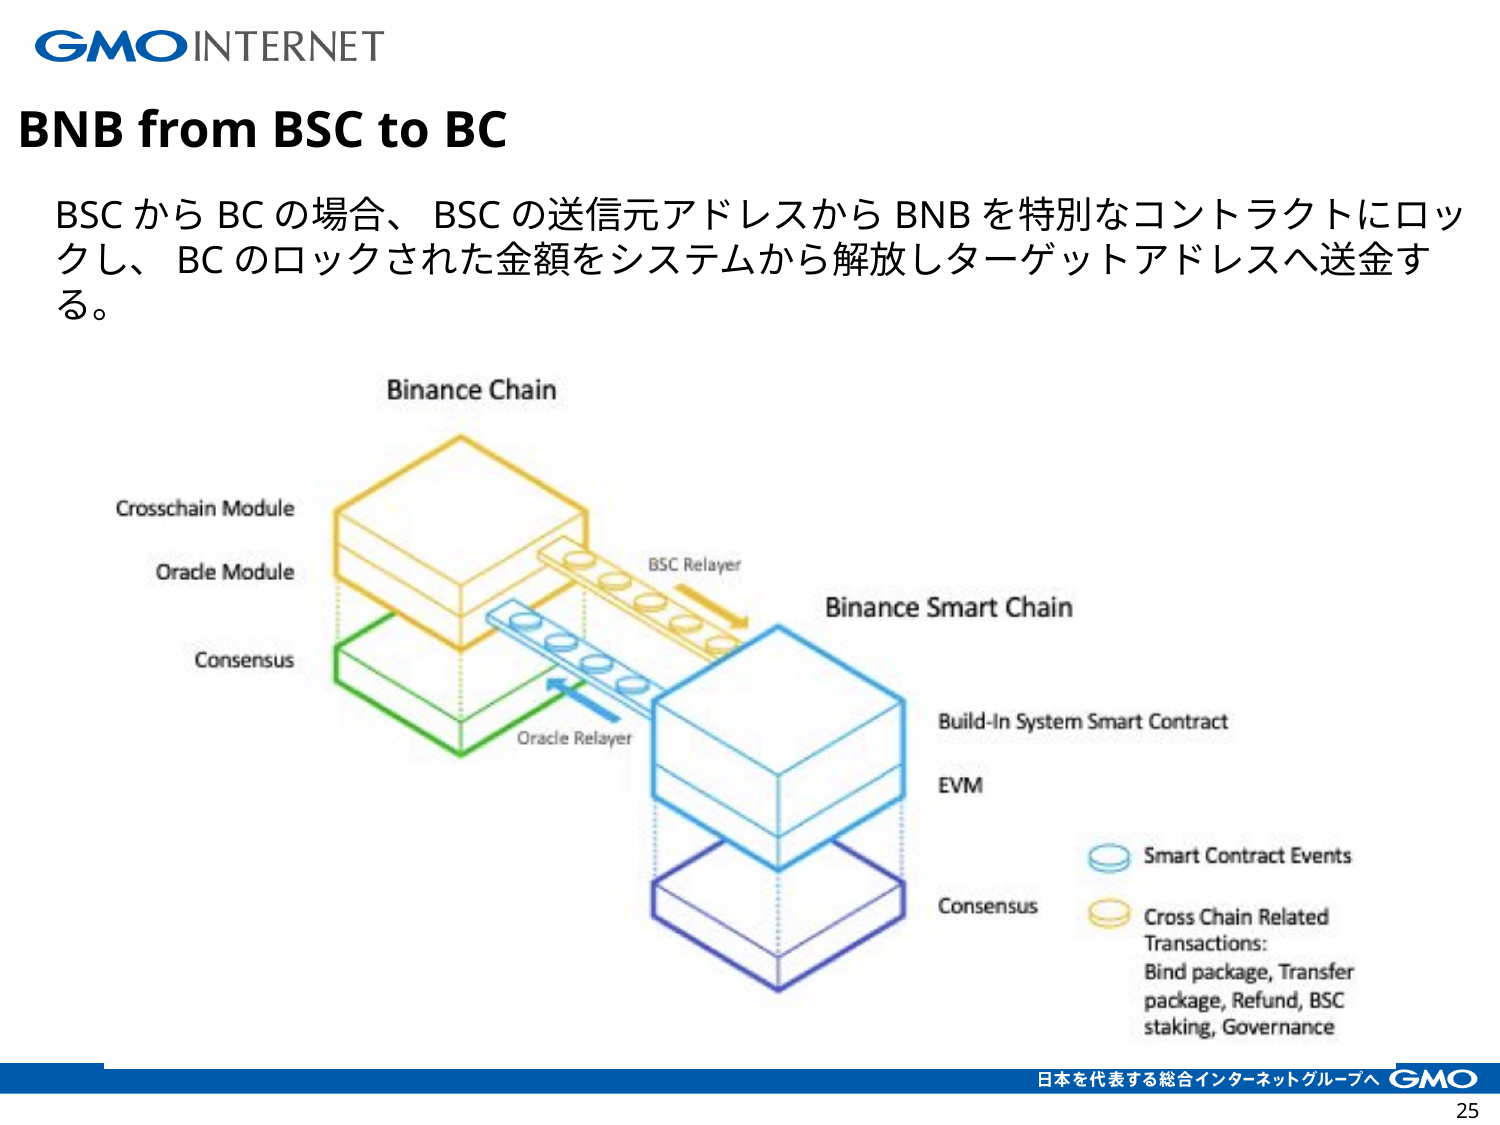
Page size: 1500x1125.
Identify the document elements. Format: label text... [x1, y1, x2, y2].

text_box BSCからBCの場合、BSCの送信元アドレスからBNBを特別なコントラクトにロックし、BCのロックされた金額をシステムから解放しターゲットアドレスへ送金する。 [39, 183, 1500, 334]
text_box BNB from BSC to BC [2, 89, 524, 165]
picture [18, 20, 407, 71]
picture [0, 336, 1500, 1094]
